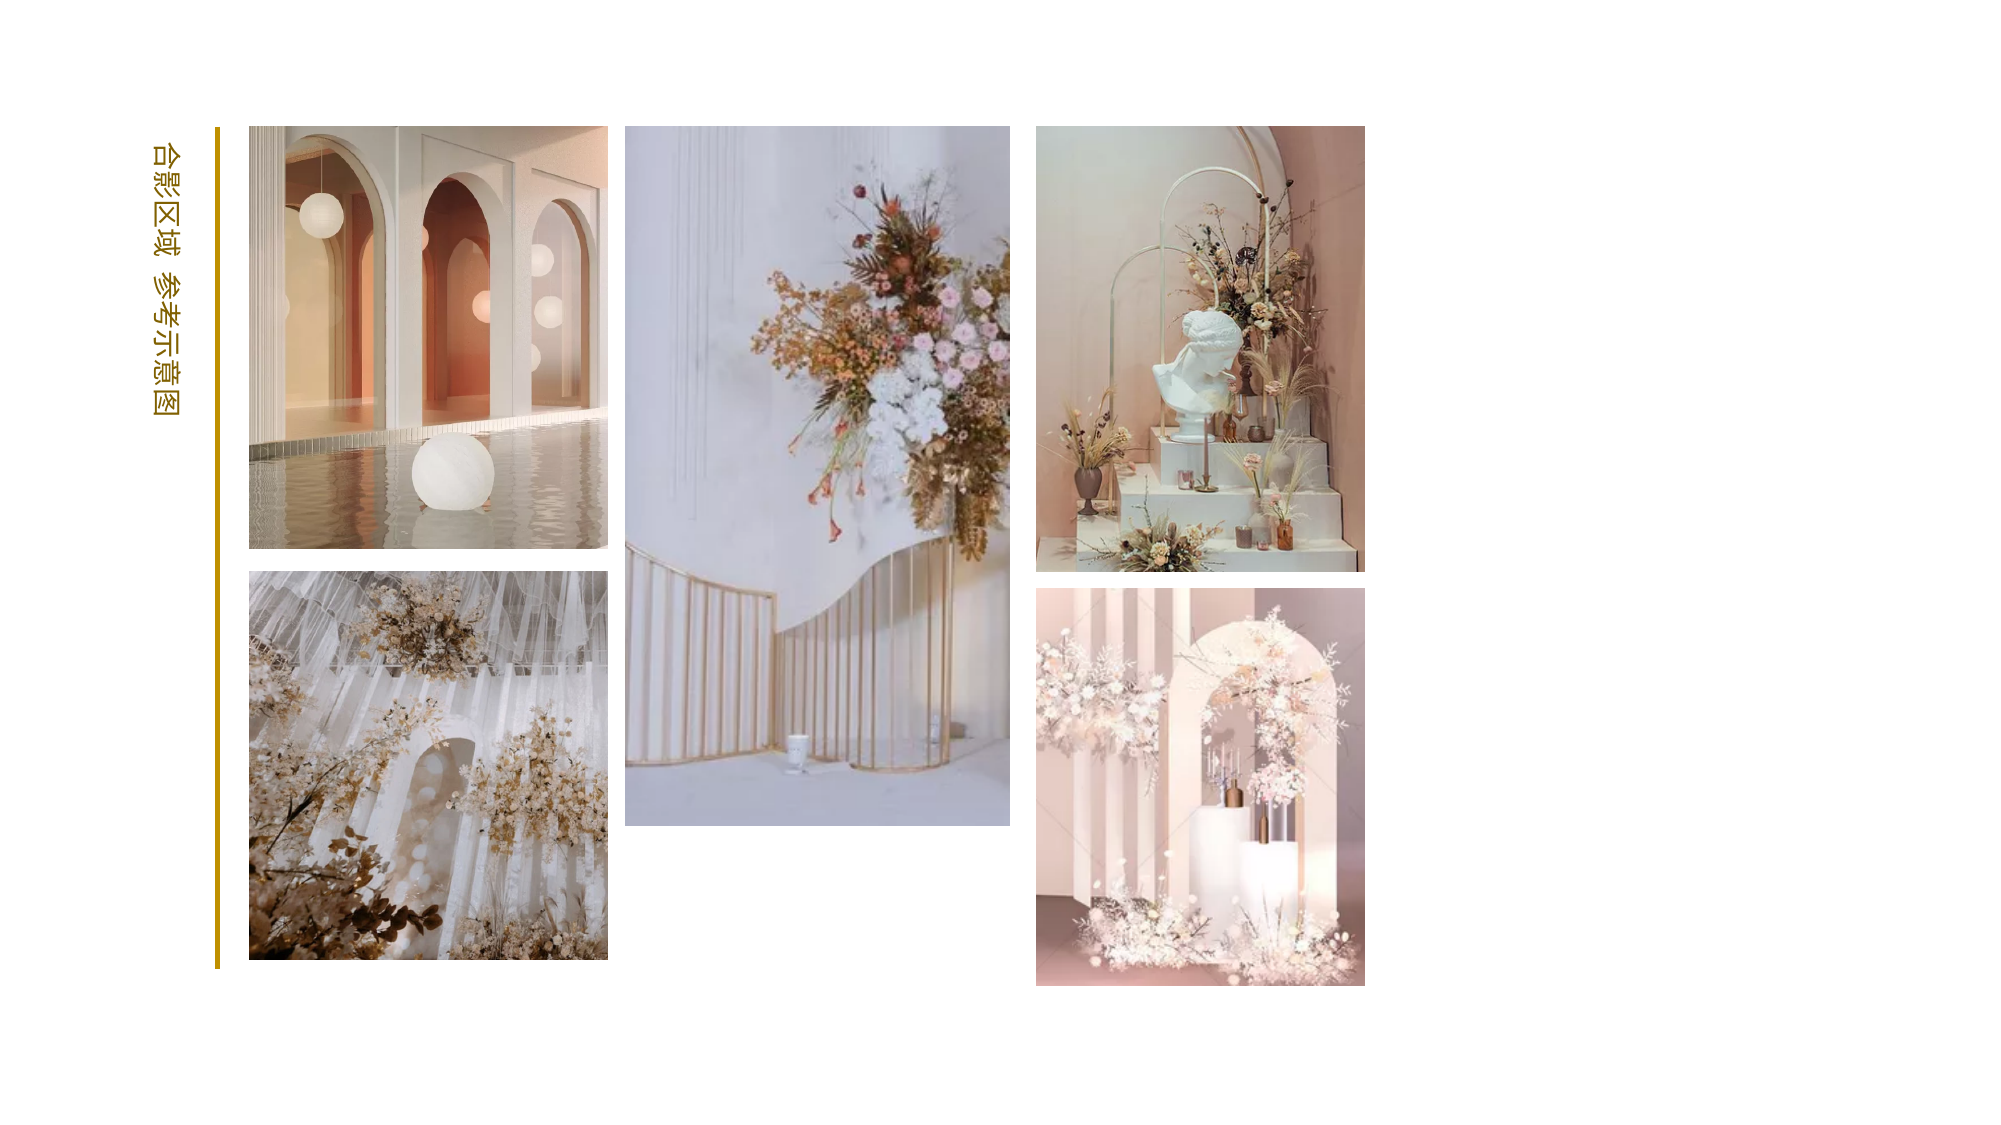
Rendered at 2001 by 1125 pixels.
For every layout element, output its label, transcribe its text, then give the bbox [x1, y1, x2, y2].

picture [1036, 126, 1365, 572]
picture [1036, 588, 1365, 986]
text_box 合影区域 参考示意图 [127, 126, 217, 483]
picture [249, 126, 608, 549]
picture [249, 571, 608, 960]
picture [625, 126, 1010, 826]
